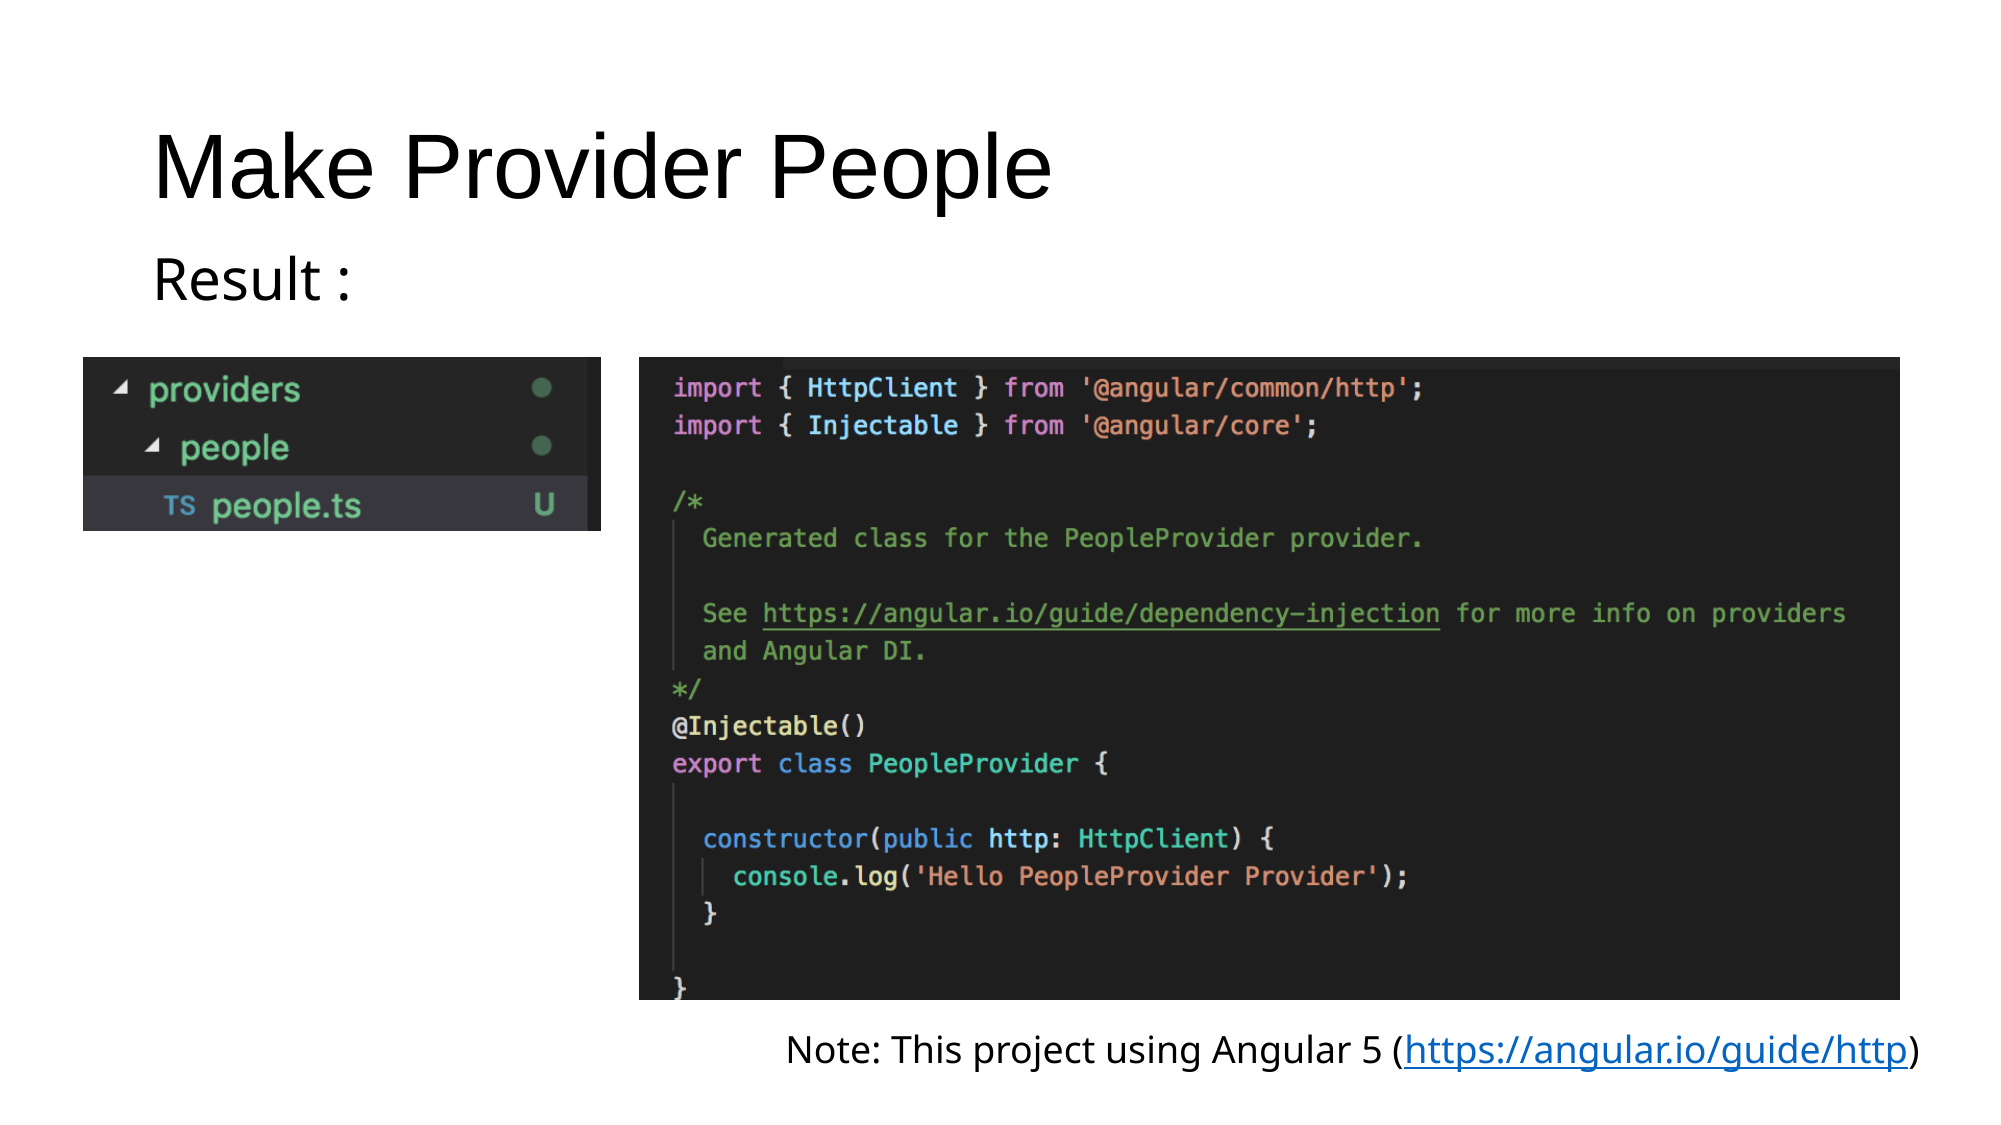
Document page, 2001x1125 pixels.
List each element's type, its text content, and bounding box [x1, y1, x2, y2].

title Make Provider People [137, 59, 1863, 278]
picture [639, 357, 1900, 1000]
text_box Note: This project using Angular 5 (https://angular.io/guide/http) [770, 1018, 1935, 1085]
picture [83, 357, 601, 531]
text_box Result : [137, 234, 383, 320]
